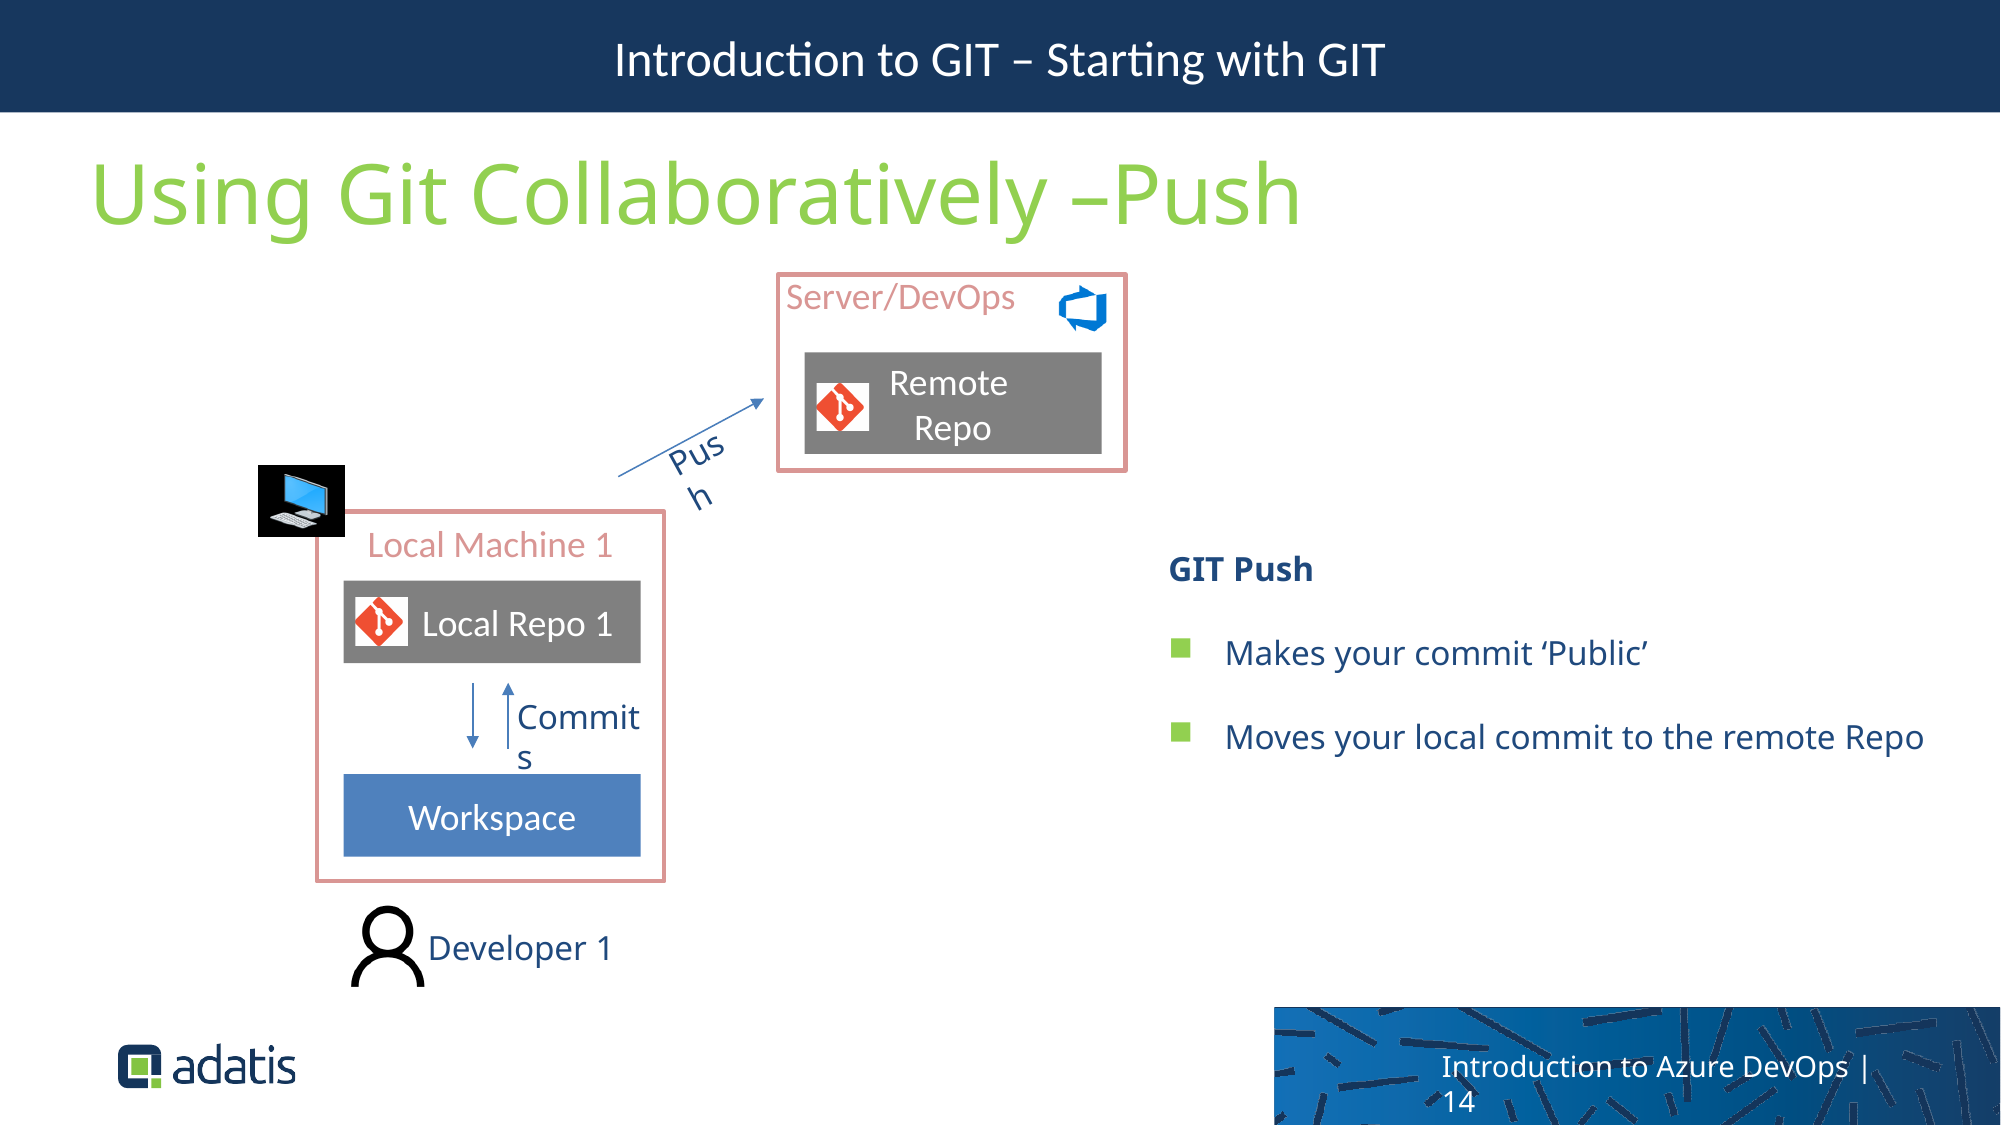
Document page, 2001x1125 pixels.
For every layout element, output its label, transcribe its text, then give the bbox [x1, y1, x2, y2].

picture [1044, 277, 1122, 340]
text_box GIT Push Makes your commit ‘Public’ Moves your local commit to the remote Repo [1153, 501, 1969, 764]
picture [197, 1043, 221, 1084]
text_box [776, 272, 1128, 473]
picture [1274, 1008, 2001, 1125]
text_box Push [658, 432, 686, 498]
text_box [315, 509, 666, 883]
picture [329, 887, 447, 1005]
text_box Introduction to GIT – Starting with GIT [0, 0, 2000, 115]
text_box Remote Repo [803, 350, 1104, 456]
picture [355, 597, 409, 646]
text_box Server/DevOps [771, 265, 1091, 325]
text_box Developer 1 [451, 925, 700, 968]
picture [816, 383, 870, 431]
slide_number Introduction to Azure DevOps | 14 [1439, 1047, 1887, 1119]
picture [258, 465, 345, 538]
text_box Local Machine 1 [316, 512, 665, 573]
text_box Push [696, 413, 762, 520]
text_box Commits [514, 694, 641, 777]
text_box Using Git Collaboratively –Push [87, 139, 1810, 242]
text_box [472, 682, 509, 749]
picture [224, 1056, 246, 1084]
picture [173, 1056, 194, 1084]
picture [250, 1045, 296, 1084]
